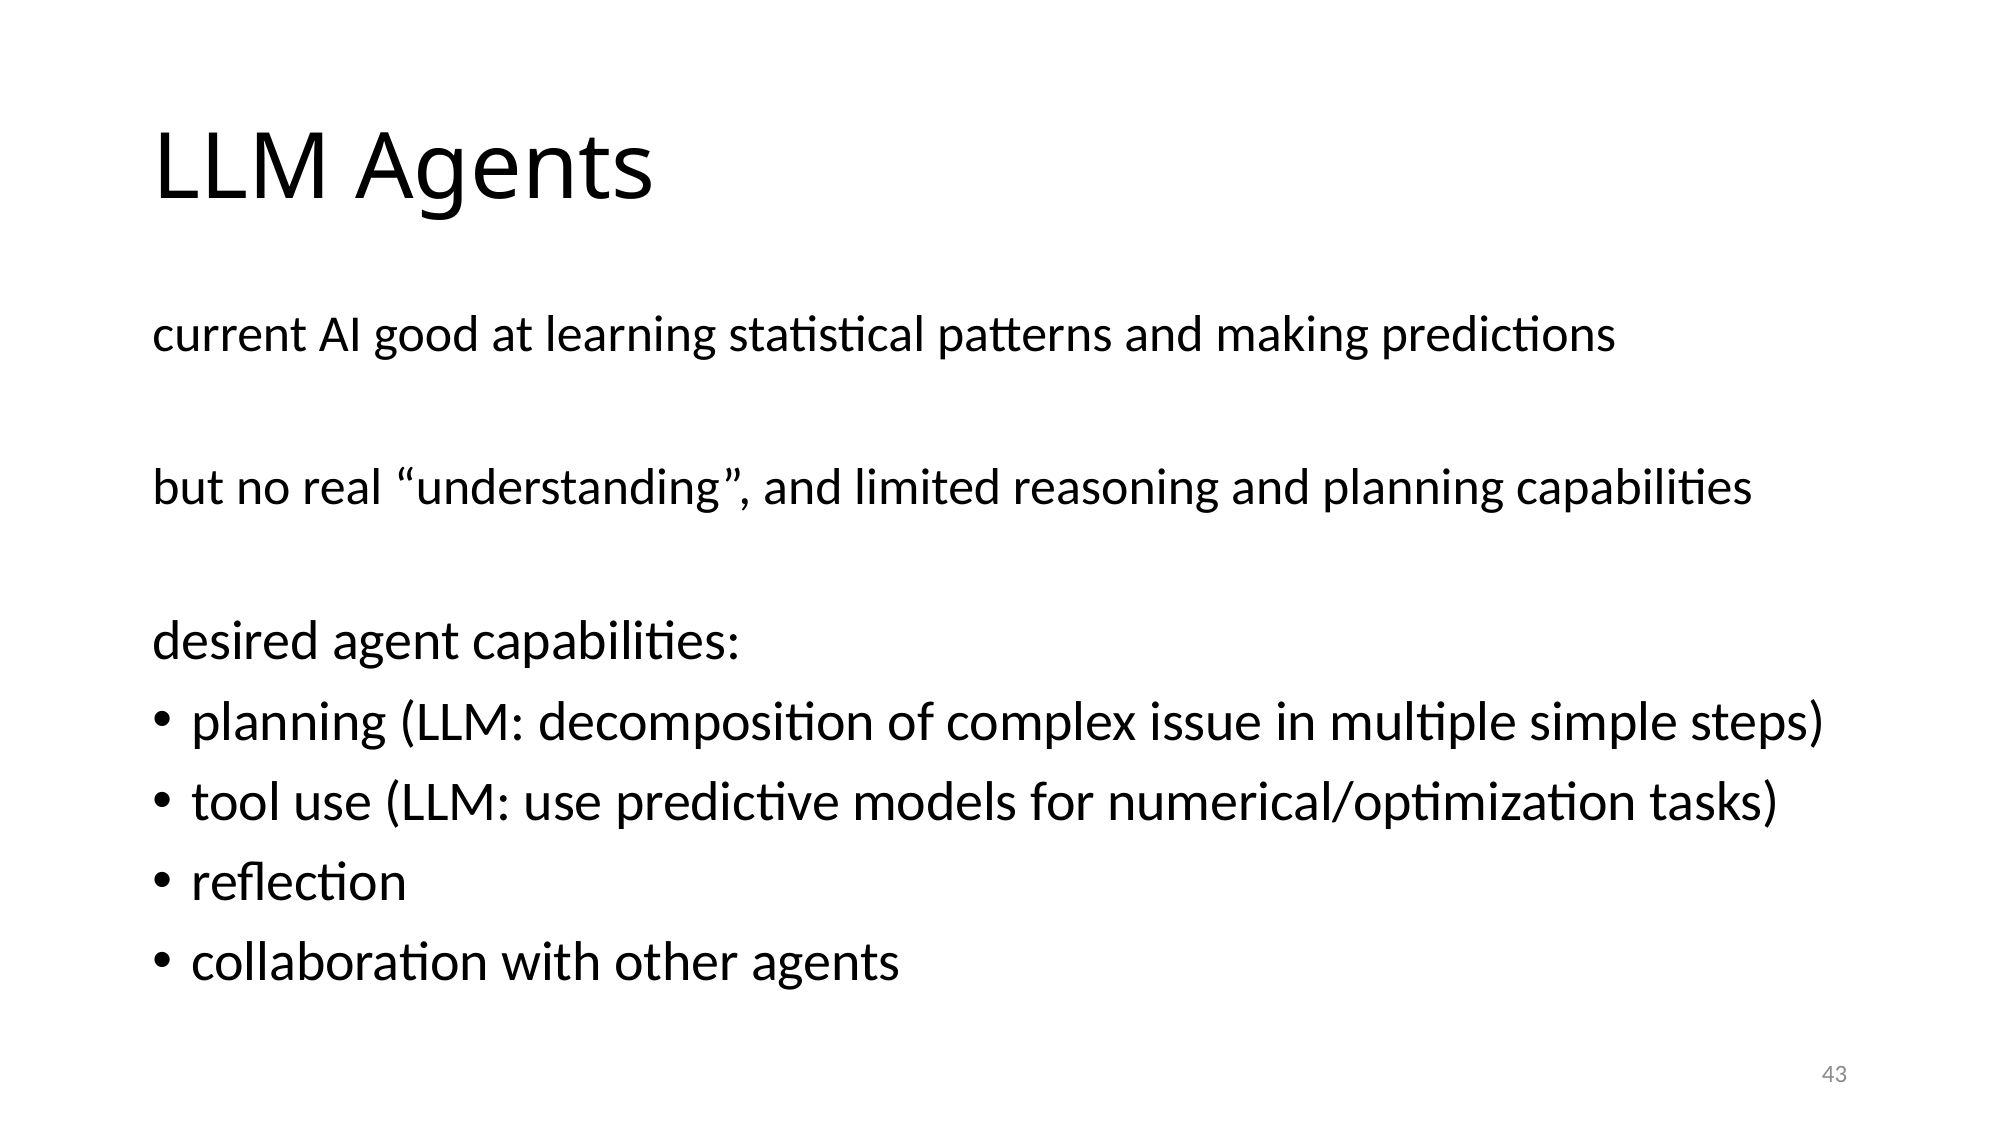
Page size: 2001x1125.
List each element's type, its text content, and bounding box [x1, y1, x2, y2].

list current AI good at learning statistical patterns and making predictions but no real “understanding”, and limited reasoning and planning capabilities desired agent capabilities: planning (LLM: decomposition of complex issue in multiple simple steps) tool use (LLM: use predictive models for numerical/optimization tasks) reflection collaboration with other agents [137, 299, 1863, 1014]
title LLM Agents [137, 59, 1863, 278]
slide_number 43 [1412, 1042, 1863, 1103]
